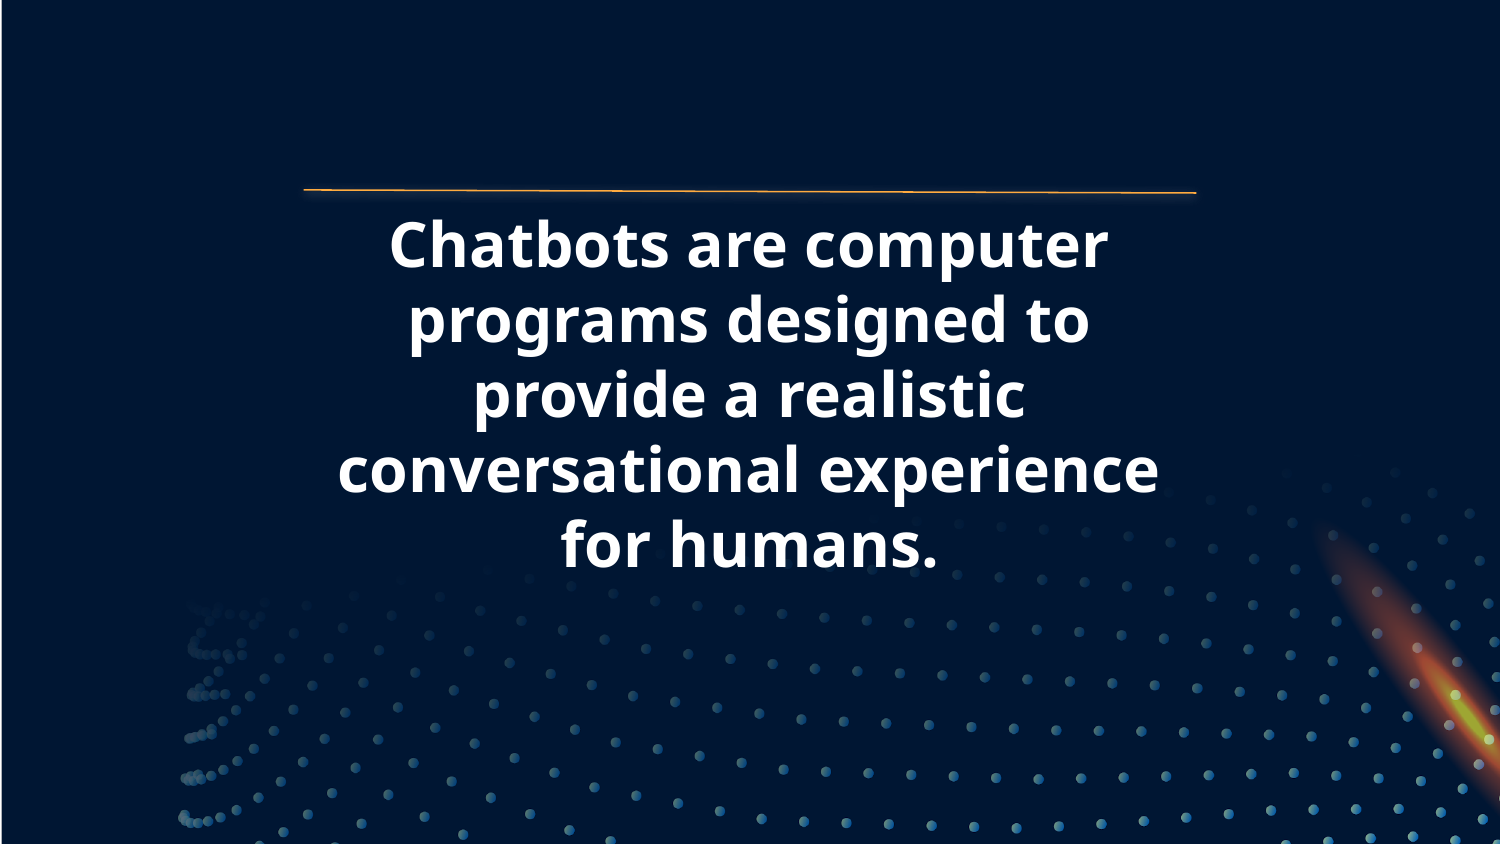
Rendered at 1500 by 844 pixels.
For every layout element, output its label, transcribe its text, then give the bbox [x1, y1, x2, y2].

title Chatbots are computer programs designed to provide a realistic conversational experience for humans. [303, 200, 1197, 617]
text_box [303, 189, 1197, 194]
picture [0, 0, 1500, 844]
